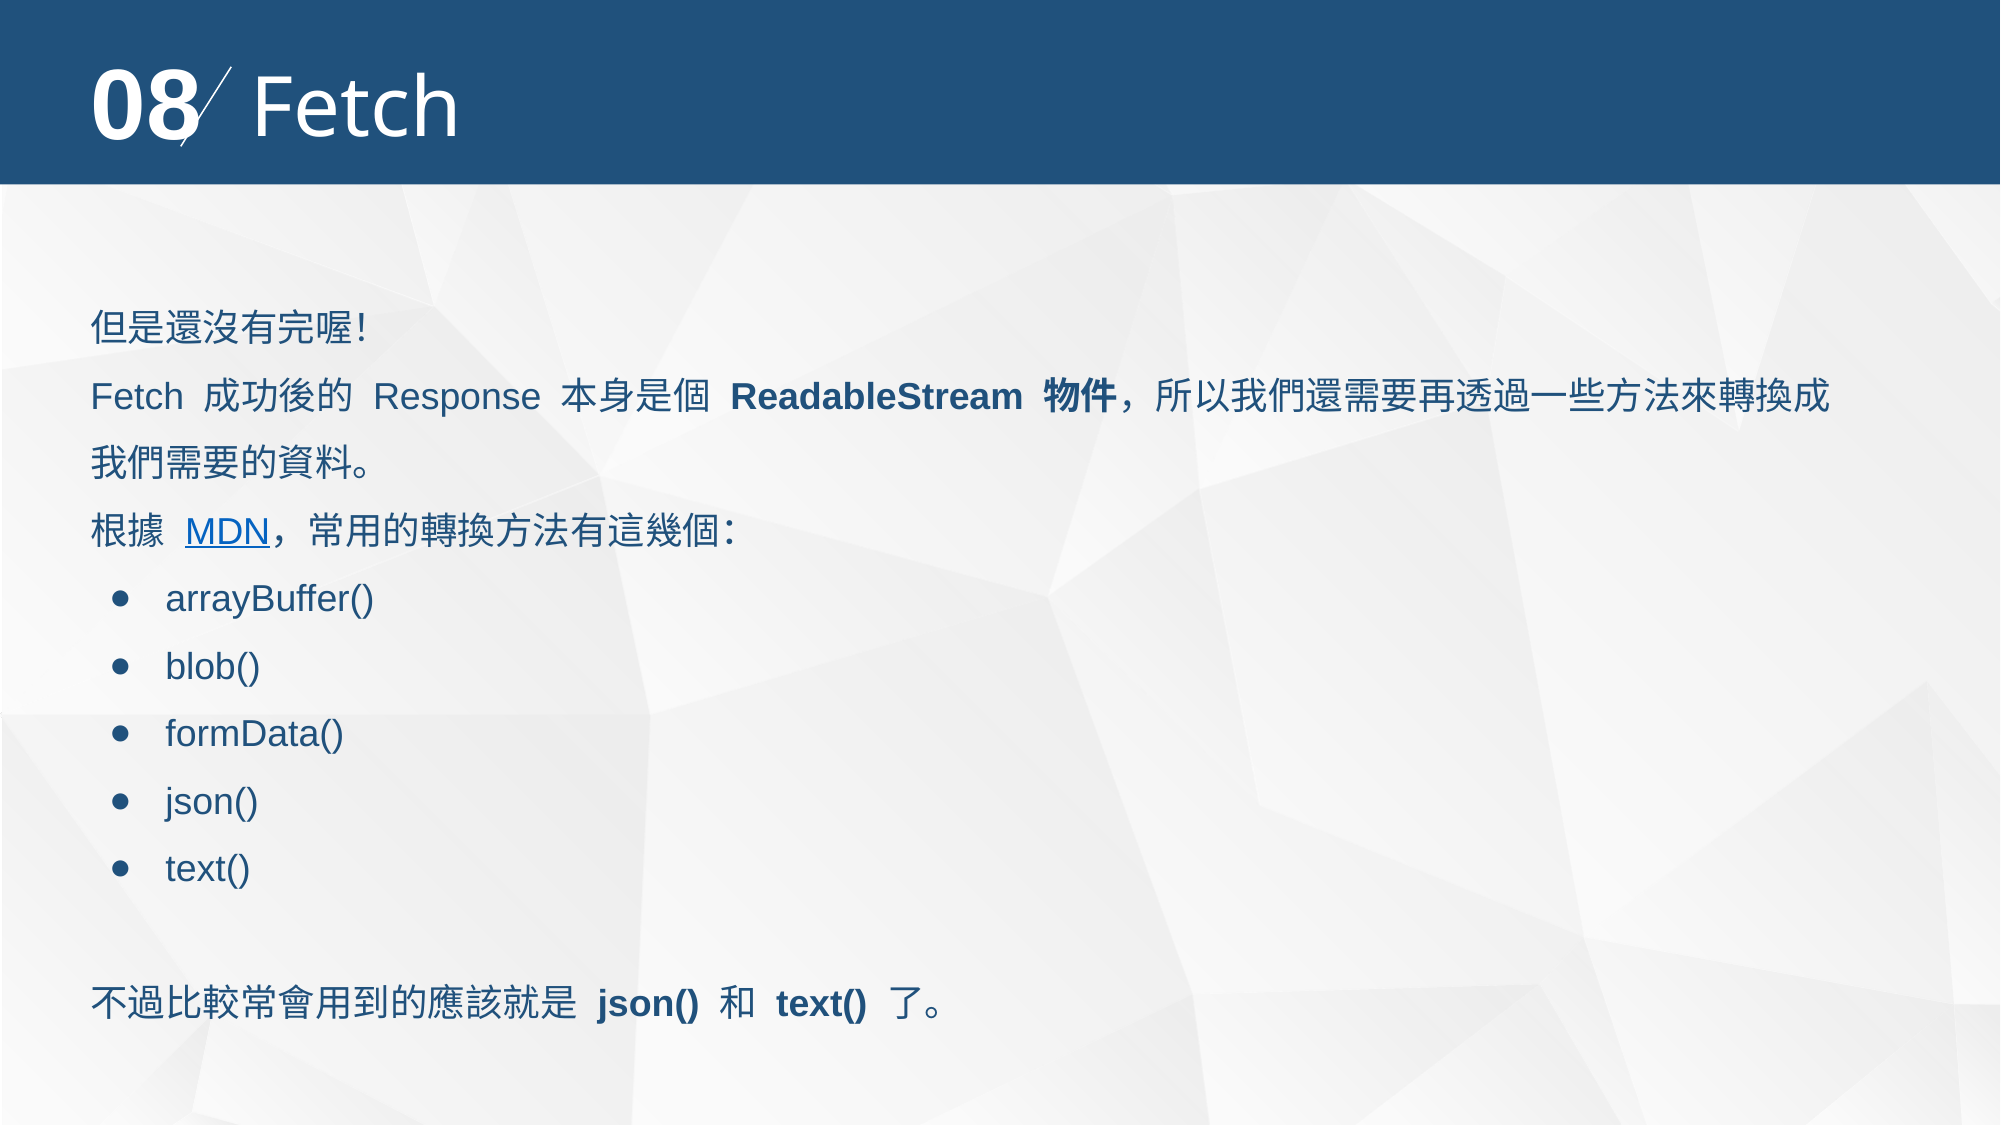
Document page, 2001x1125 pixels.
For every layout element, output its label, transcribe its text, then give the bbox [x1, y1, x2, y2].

picture [0, 0, 2001, 1125]
text_box 但是還沒有完喔！ Fetch 成功後的 Response 本身是個 ReadableStream 物件，所以我們還需要再透過一些方法來轉換成我們需要的資料。 根據 MDN，常用的轉換方法有這幾個： arrayBuffer() blob() formData() json() text() 不過比較常會用到的應該就是 json() 和 text() 了。 [75, 274, 1869, 1046]
list 08 [75, 45, 218, 212]
list Fetch [235, 57, 1768, 139]
